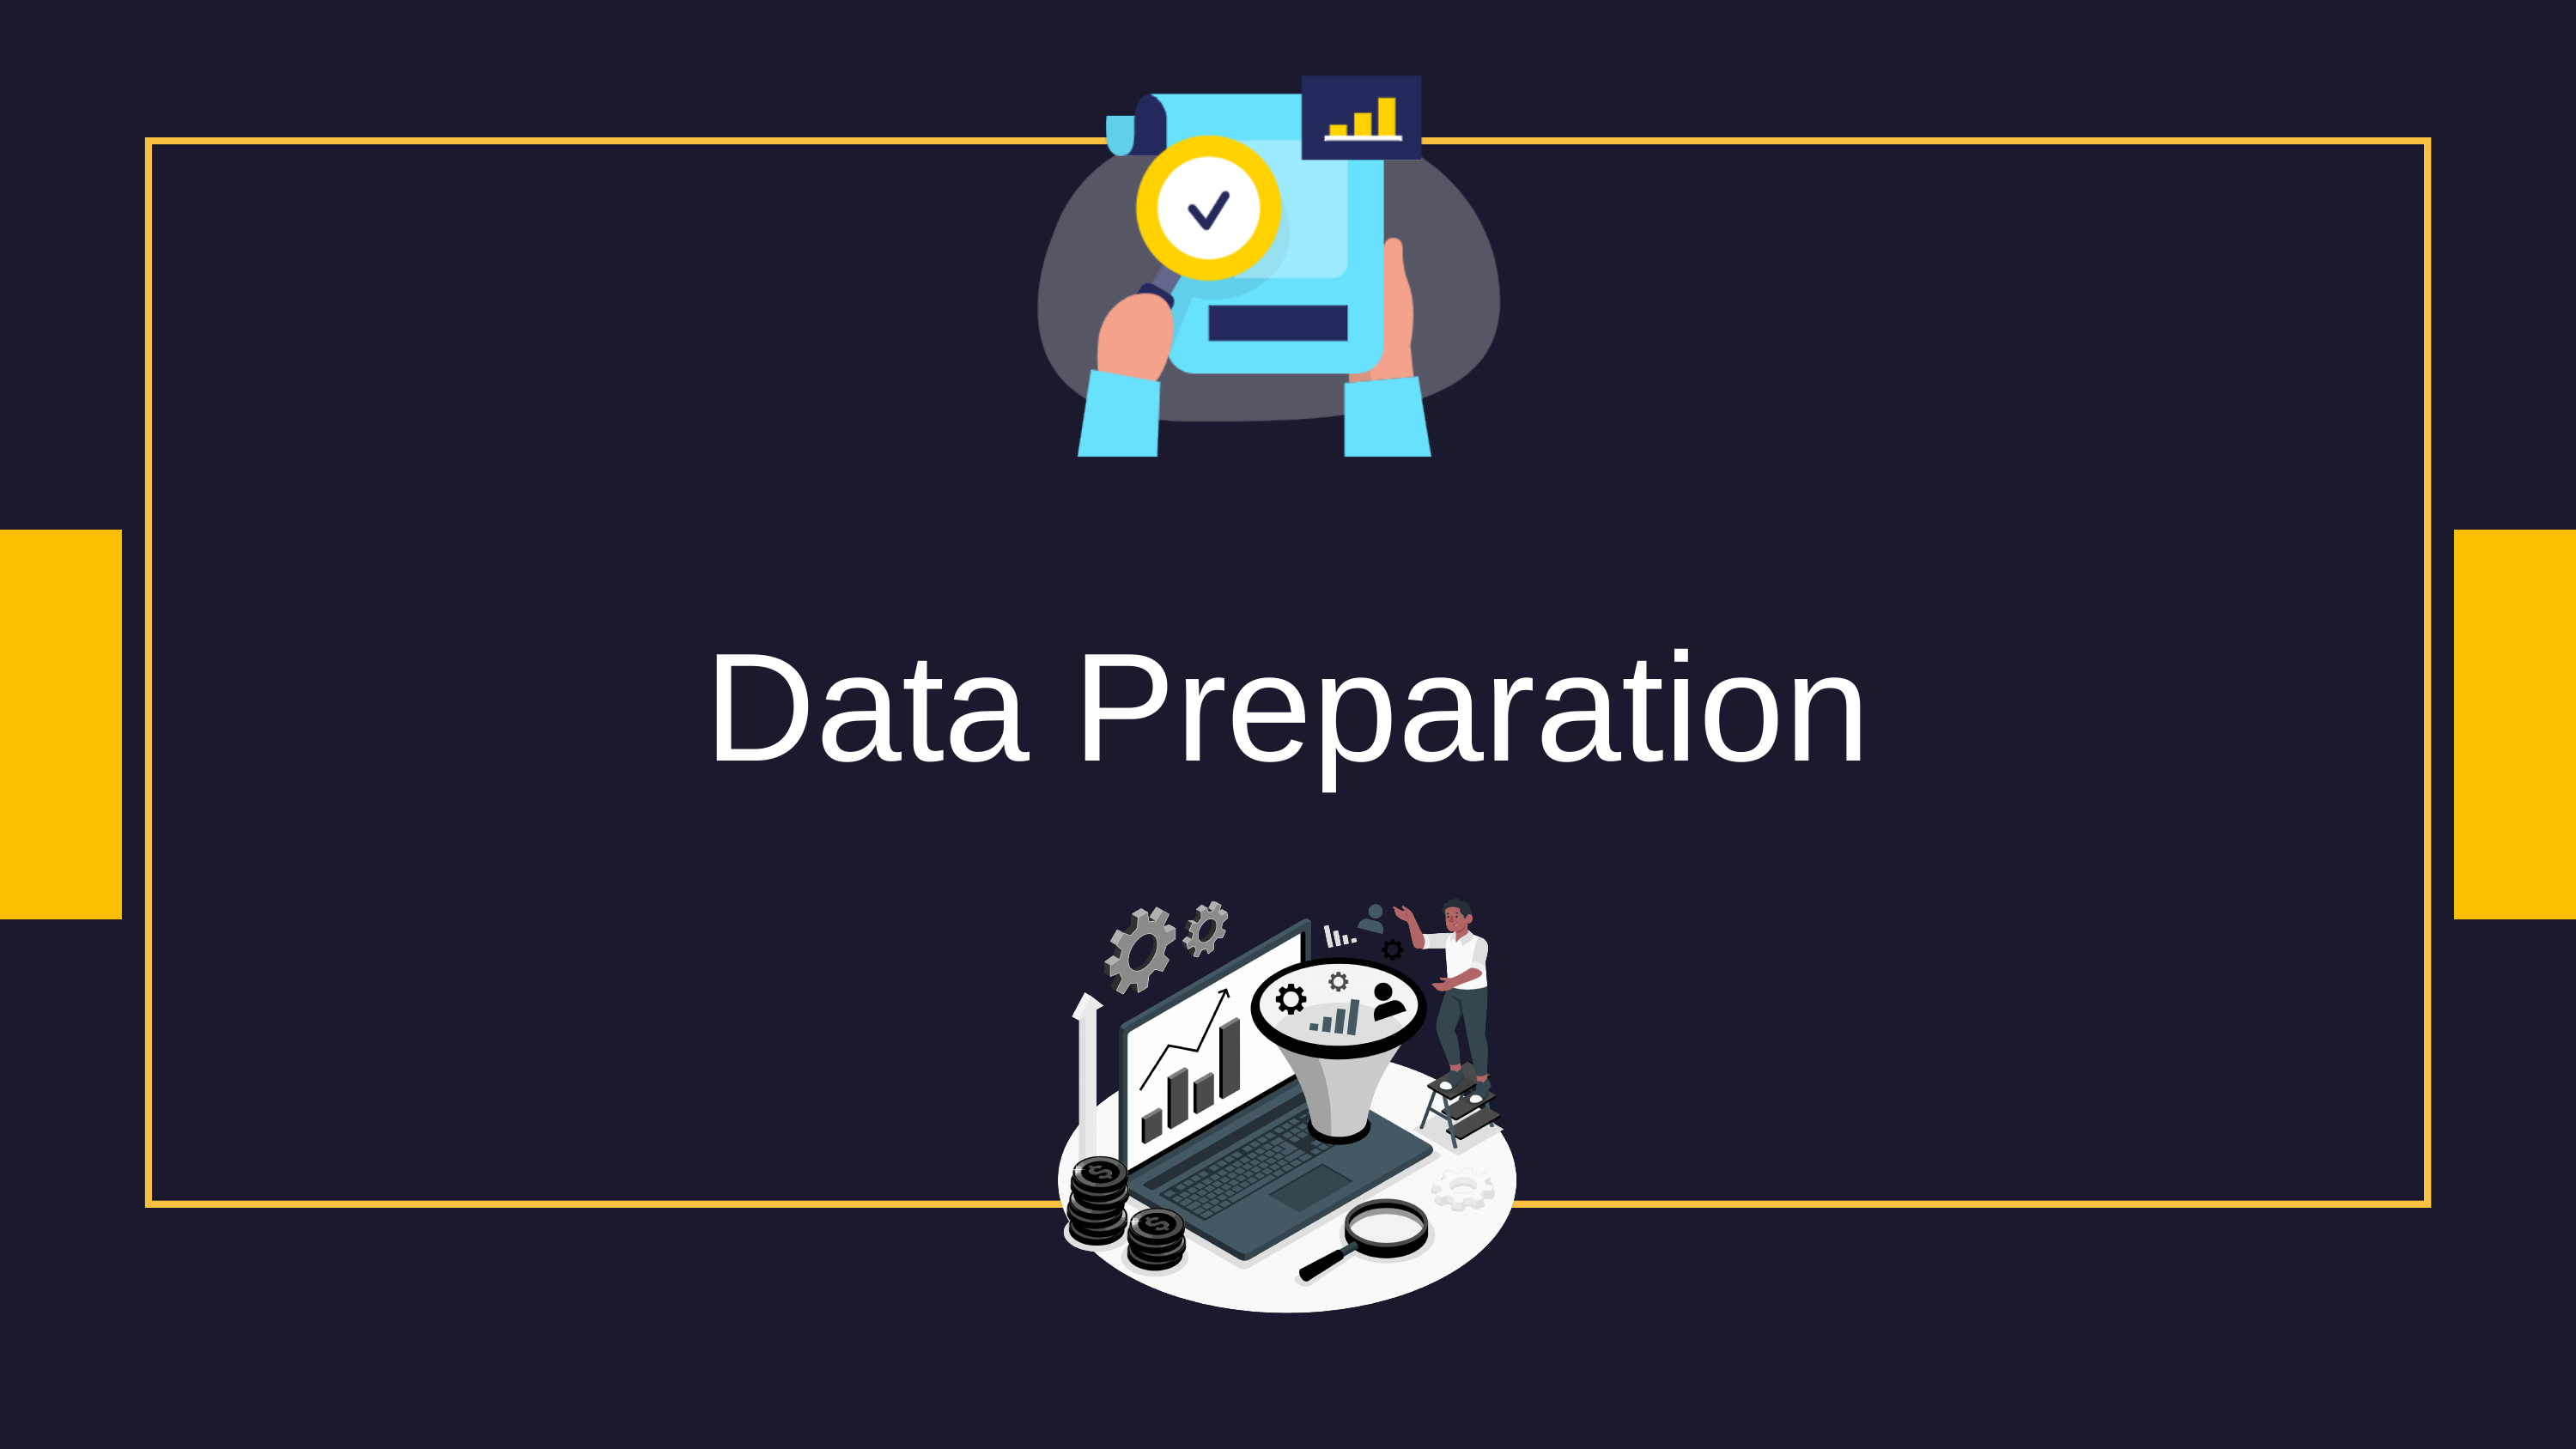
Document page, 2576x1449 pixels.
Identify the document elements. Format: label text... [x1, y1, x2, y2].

picture [925, 0, 1597, 608]
text_box [144, 137, 1048, 1208]
picture [1052, 857, 1524, 1328]
text_box [2454, 529, 2576, 919]
text_box Data Preparation [470, 591, 2105, 792]
text_box [1528, 137, 2432, 1208]
text_box [0, 529, 122, 919]
